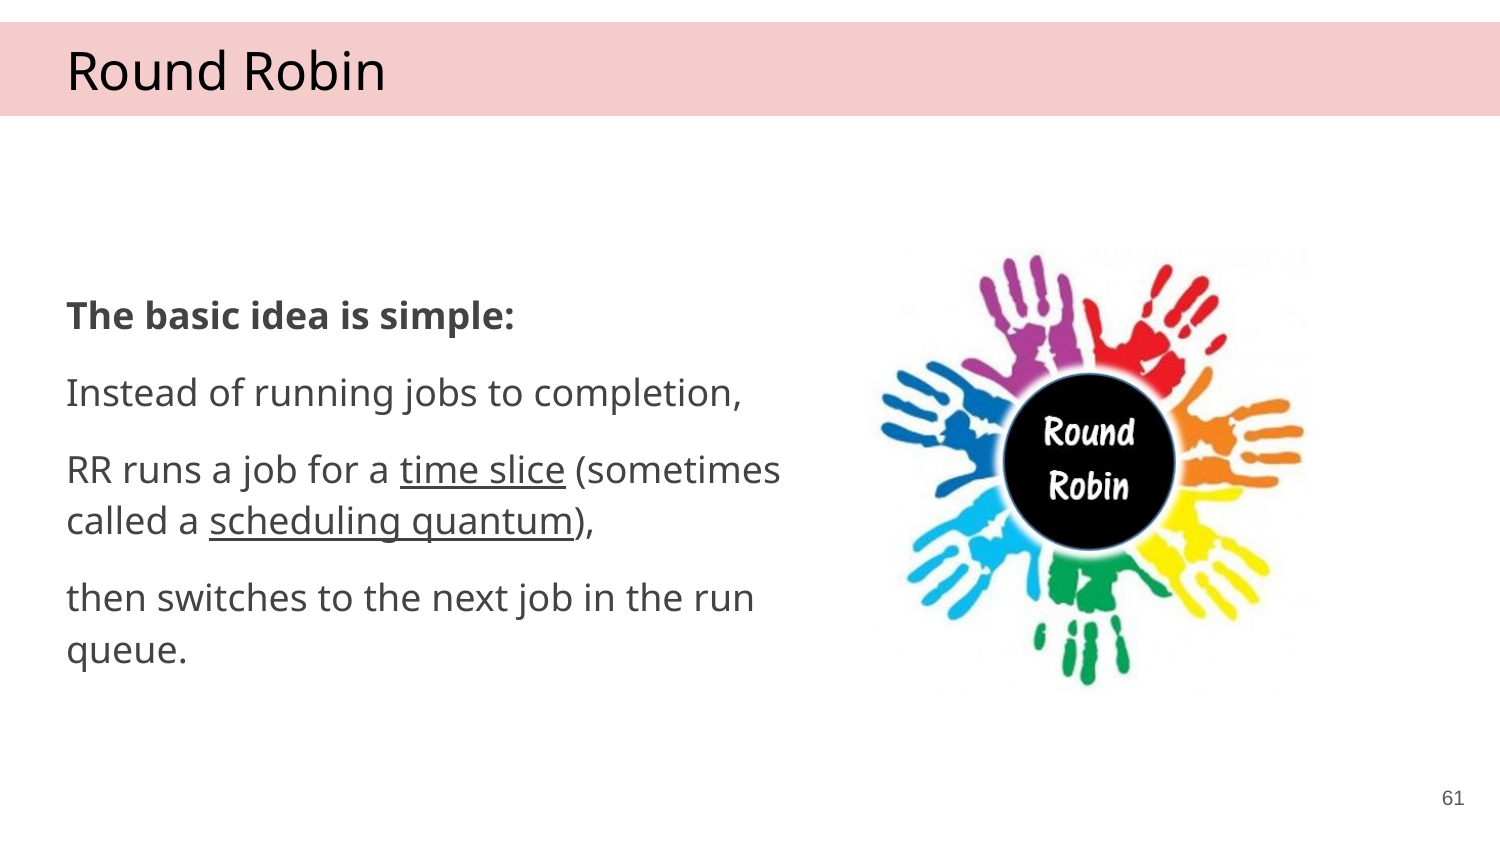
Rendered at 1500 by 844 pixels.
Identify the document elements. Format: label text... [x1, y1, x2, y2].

slide_number 61 [1389, 764, 1480, 830]
title Round Robin [51, 22, 1449, 116]
list The basic idea is simple: Instead of running jobs to completion, RR runs a job for a time slice (sometimes called a scheduling quantum), then switches to the next job in the run queue. [51, 270, 845, 750]
picture [844, 247, 1314, 694]
